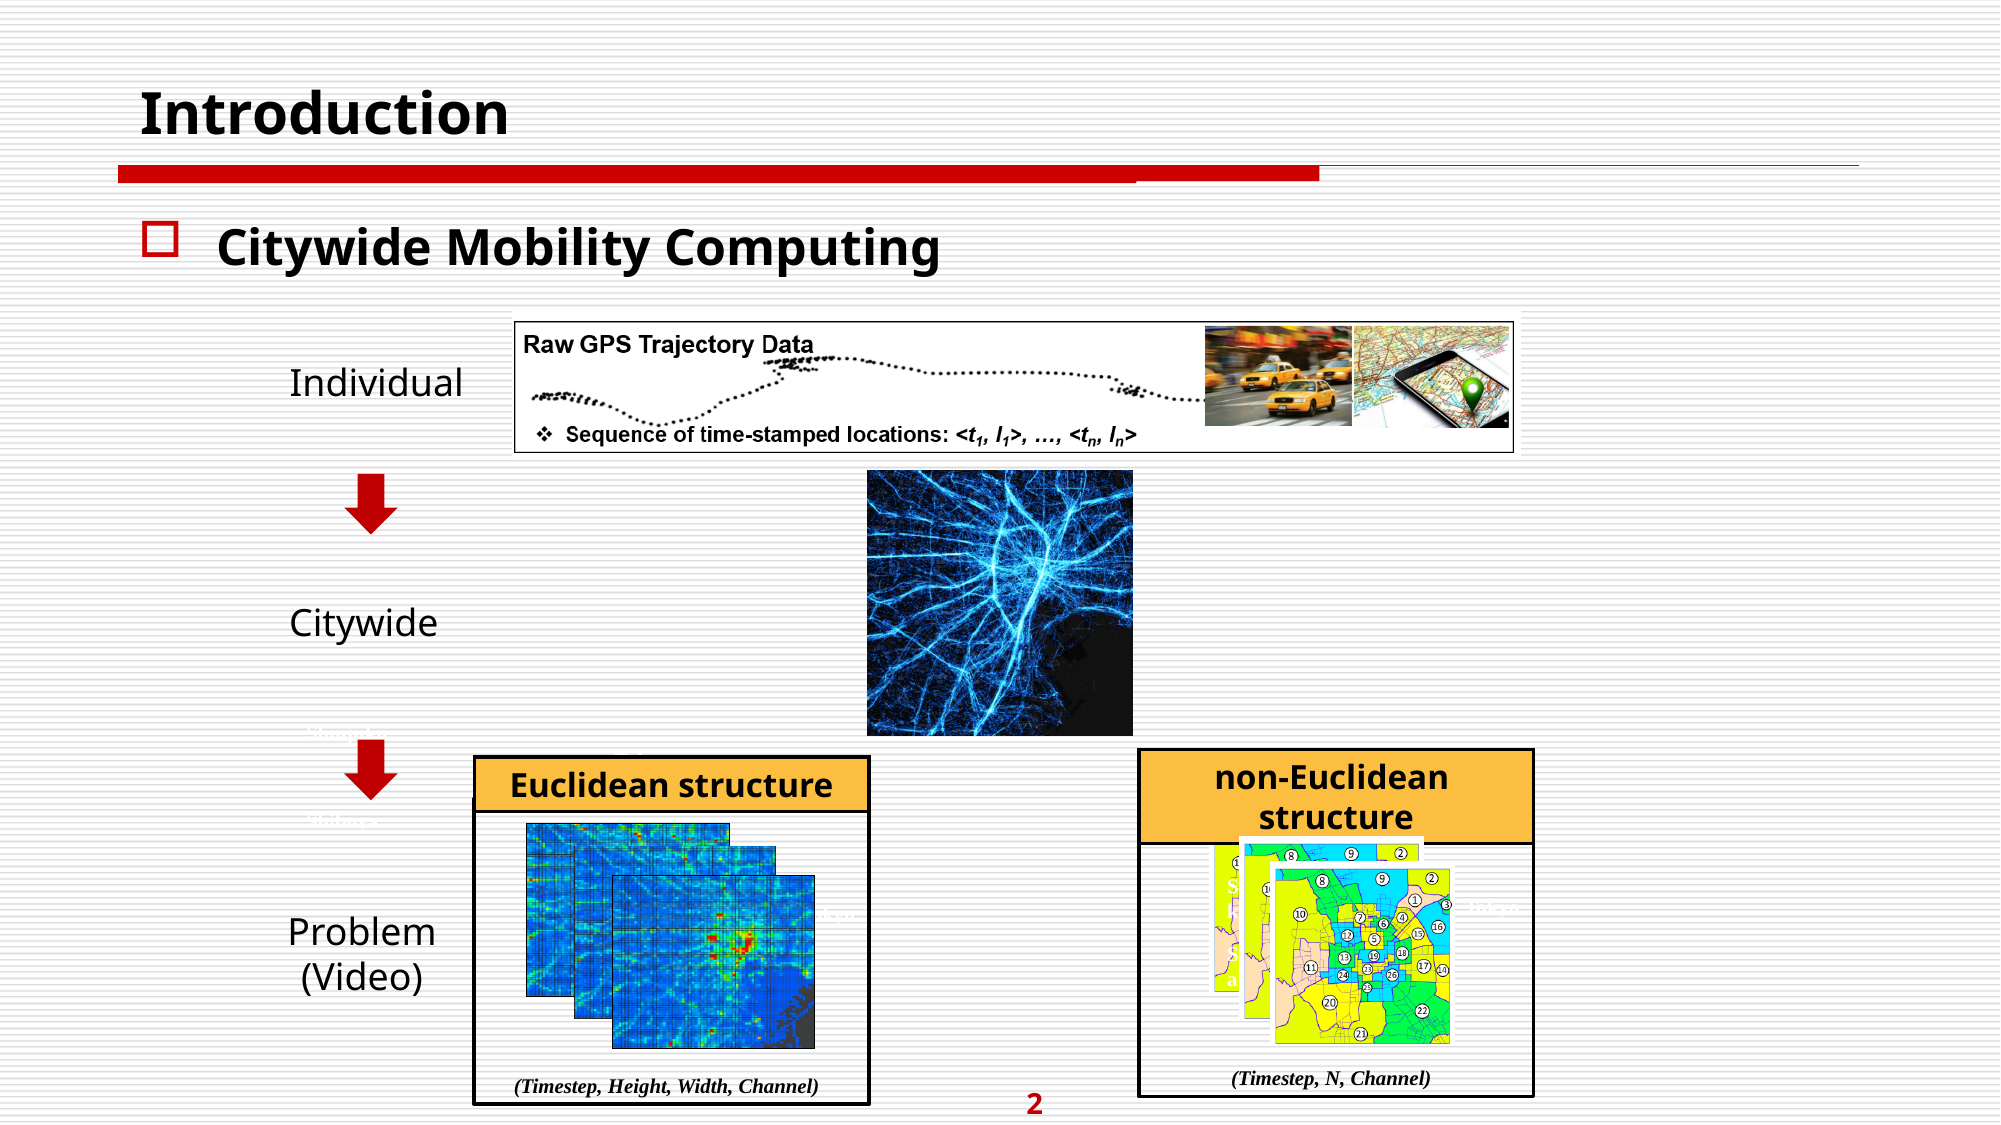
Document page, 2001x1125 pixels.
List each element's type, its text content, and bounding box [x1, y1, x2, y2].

text_box [344, 473, 398, 535]
slide_number 2 [624, 1078, 1059, 1125]
list Citywide Mobility Computing [123, 208, 1874, 988]
picture [867, 470, 1133, 736]
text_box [1132, 748, 1545, 1098]
picture [512, 307, 1521, 457]
text_box Individual [274, 351, 480, 412]
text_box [467, 756, 881, 1106]
picture [0, 0, 2001, 1125]
text_box Problem (Video) [272, 900, 452, 1006]
title Introduction [125, 7, 1876, 154]
text_box Citywide [274, 591, 454, 652]
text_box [291, 712, 724, 841]
